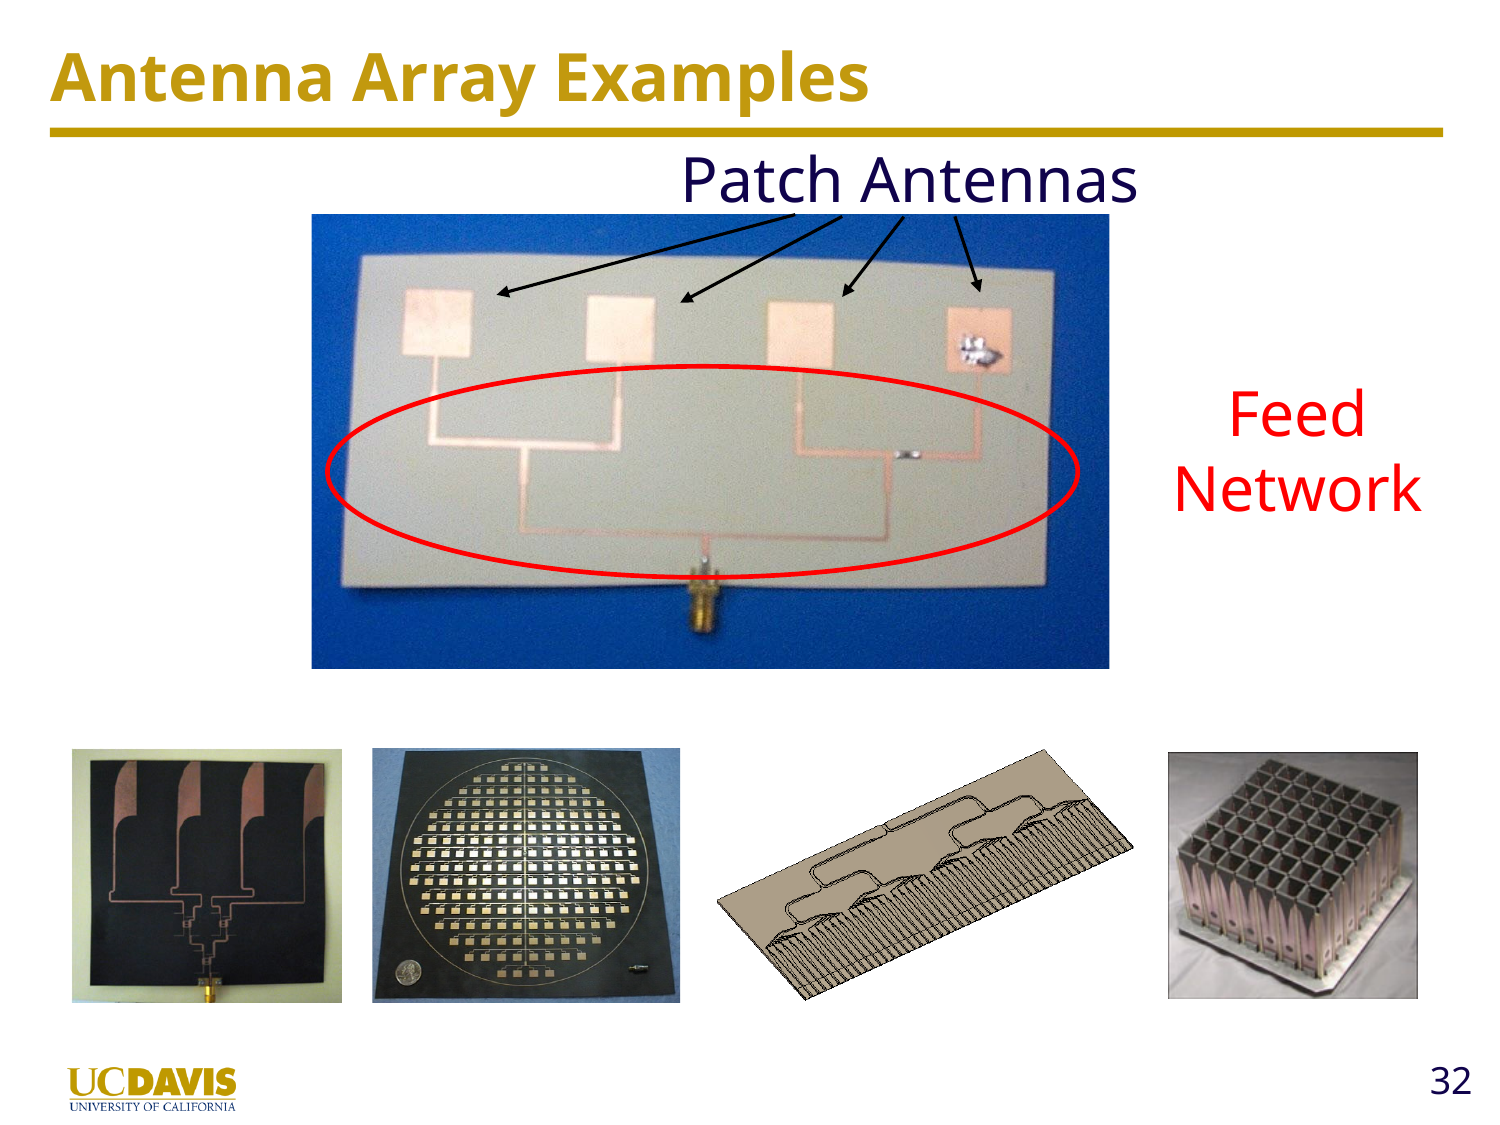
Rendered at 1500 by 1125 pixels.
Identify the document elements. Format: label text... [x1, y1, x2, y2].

text_box Patch Antennas [666, 132, 1156, 222]
text_box Feed Network [1114, 366, 1483, 532]
picture [71, 748, 343, 1003]
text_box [841, 216, 905, 298]
picture [372, 748, 681, 1003]
picture [710, 744, 1139, 1007]
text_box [954, 216, 981, 293]
title Antenna Array Examples [49, 0, 1444, 151]
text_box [496, 214, 680, 296]
picture [1168, 751, 1418, 999]
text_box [679, 216, 840, 303]
picture [67, 1067, 236, 1111]
picture [311, 214, 1110, 669]
